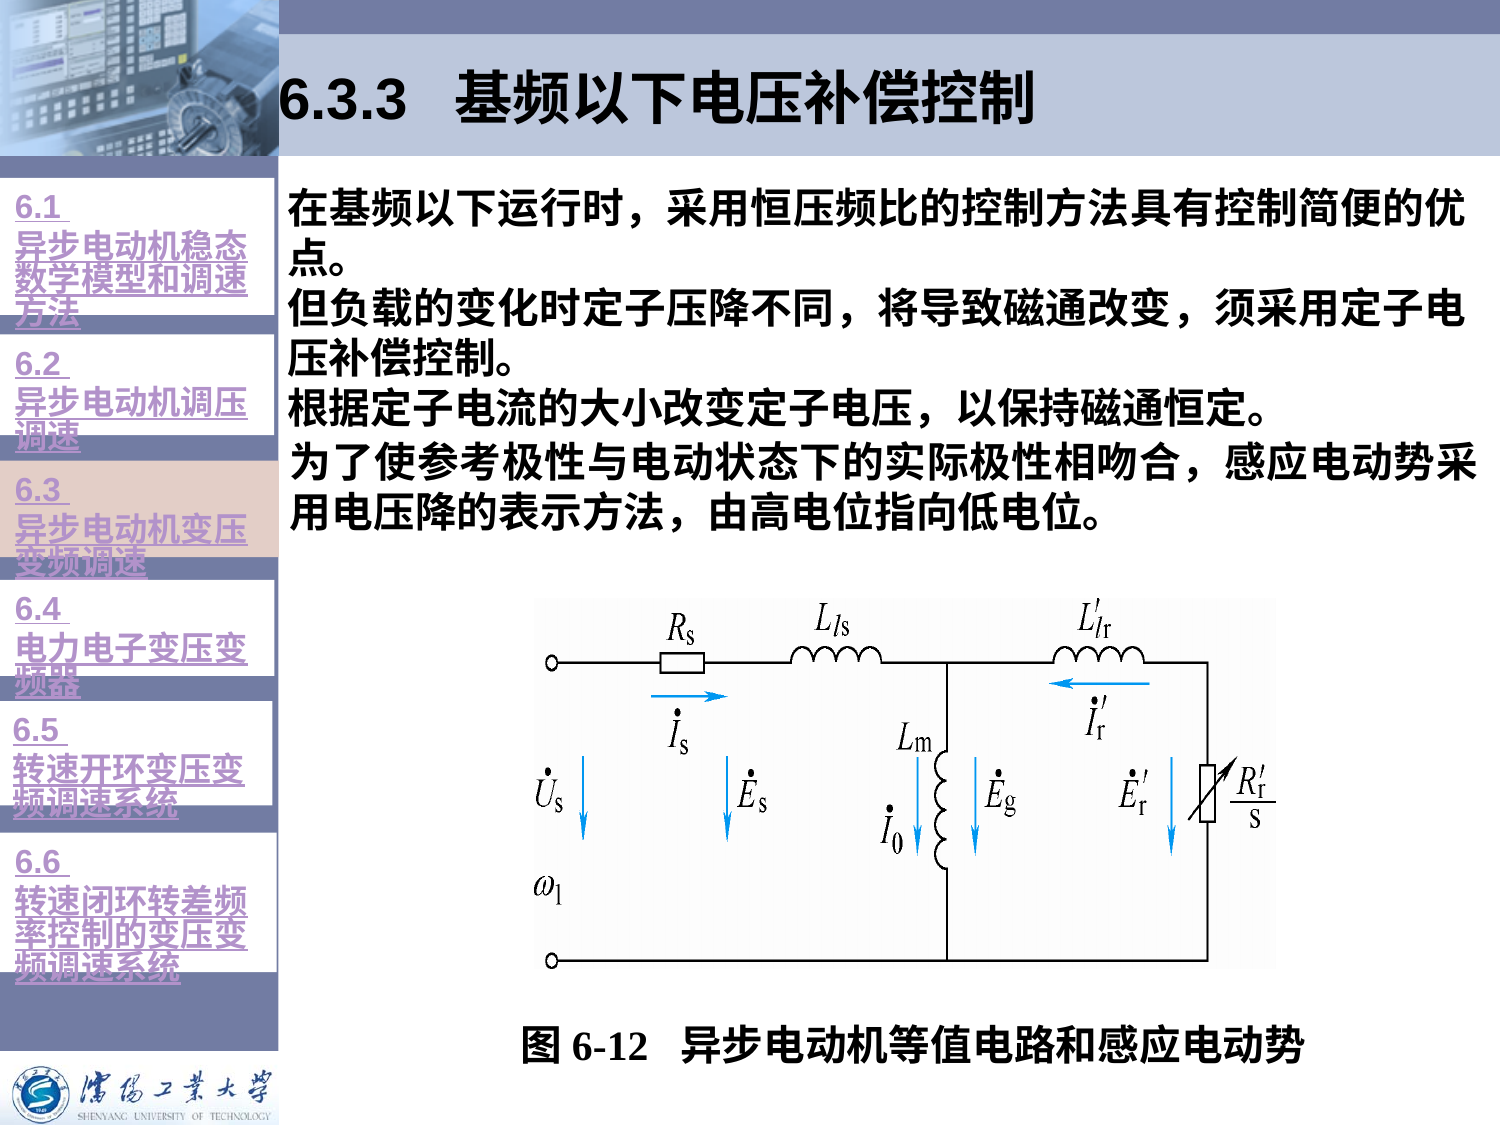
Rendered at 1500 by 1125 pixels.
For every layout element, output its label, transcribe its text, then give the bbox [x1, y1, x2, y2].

text_box 图6-12 异步电动机等值电路和感应电动势 [505, 1011, 1321, 1077]
picture [0, 0, 279, 156]
picture [0, 1051, 279, 1125]
picture [533, 598, 1276, 969]
title 6.3.3 基频以下电压补偿控制 [277, 38, 1356, 164]
text_box 6.3 异步电动机变压变频调速 [0, 460, 279, 558]
text_box 6.1 异步电动机稳态数学模型和调速方法 [0, 177, 275, 315]
text_box 6.4 电力电子变压变频器 [0, 579, 275, 676]
text_box 在基频以下运行时，采用恒压频比的控制方法具有控制简便的优点。 但负载的变化时定子压降不同，将导致磁通改变，须采用定子电压补偿控制。 根据定子电流的大小改变定子电压，以保持磁通恒定。 [272, 174, 1482, 428]
text_box 6.2 异步电动机调压调速 [0, 334, 275, 436]
text_box 为了使参考极性与电动状态下的实际极性相吻合，感应电动势采用电压降的表示方法，由高电位指向低电位。 [274, 428, 1493, 546]
text_box 6.6 转速闭环转差频率控制的变压变频调速系统 [0, 832, 277, 973]
text_box 6.5 转速开环变压变频调速系统 [0, 701, 273, 806]
